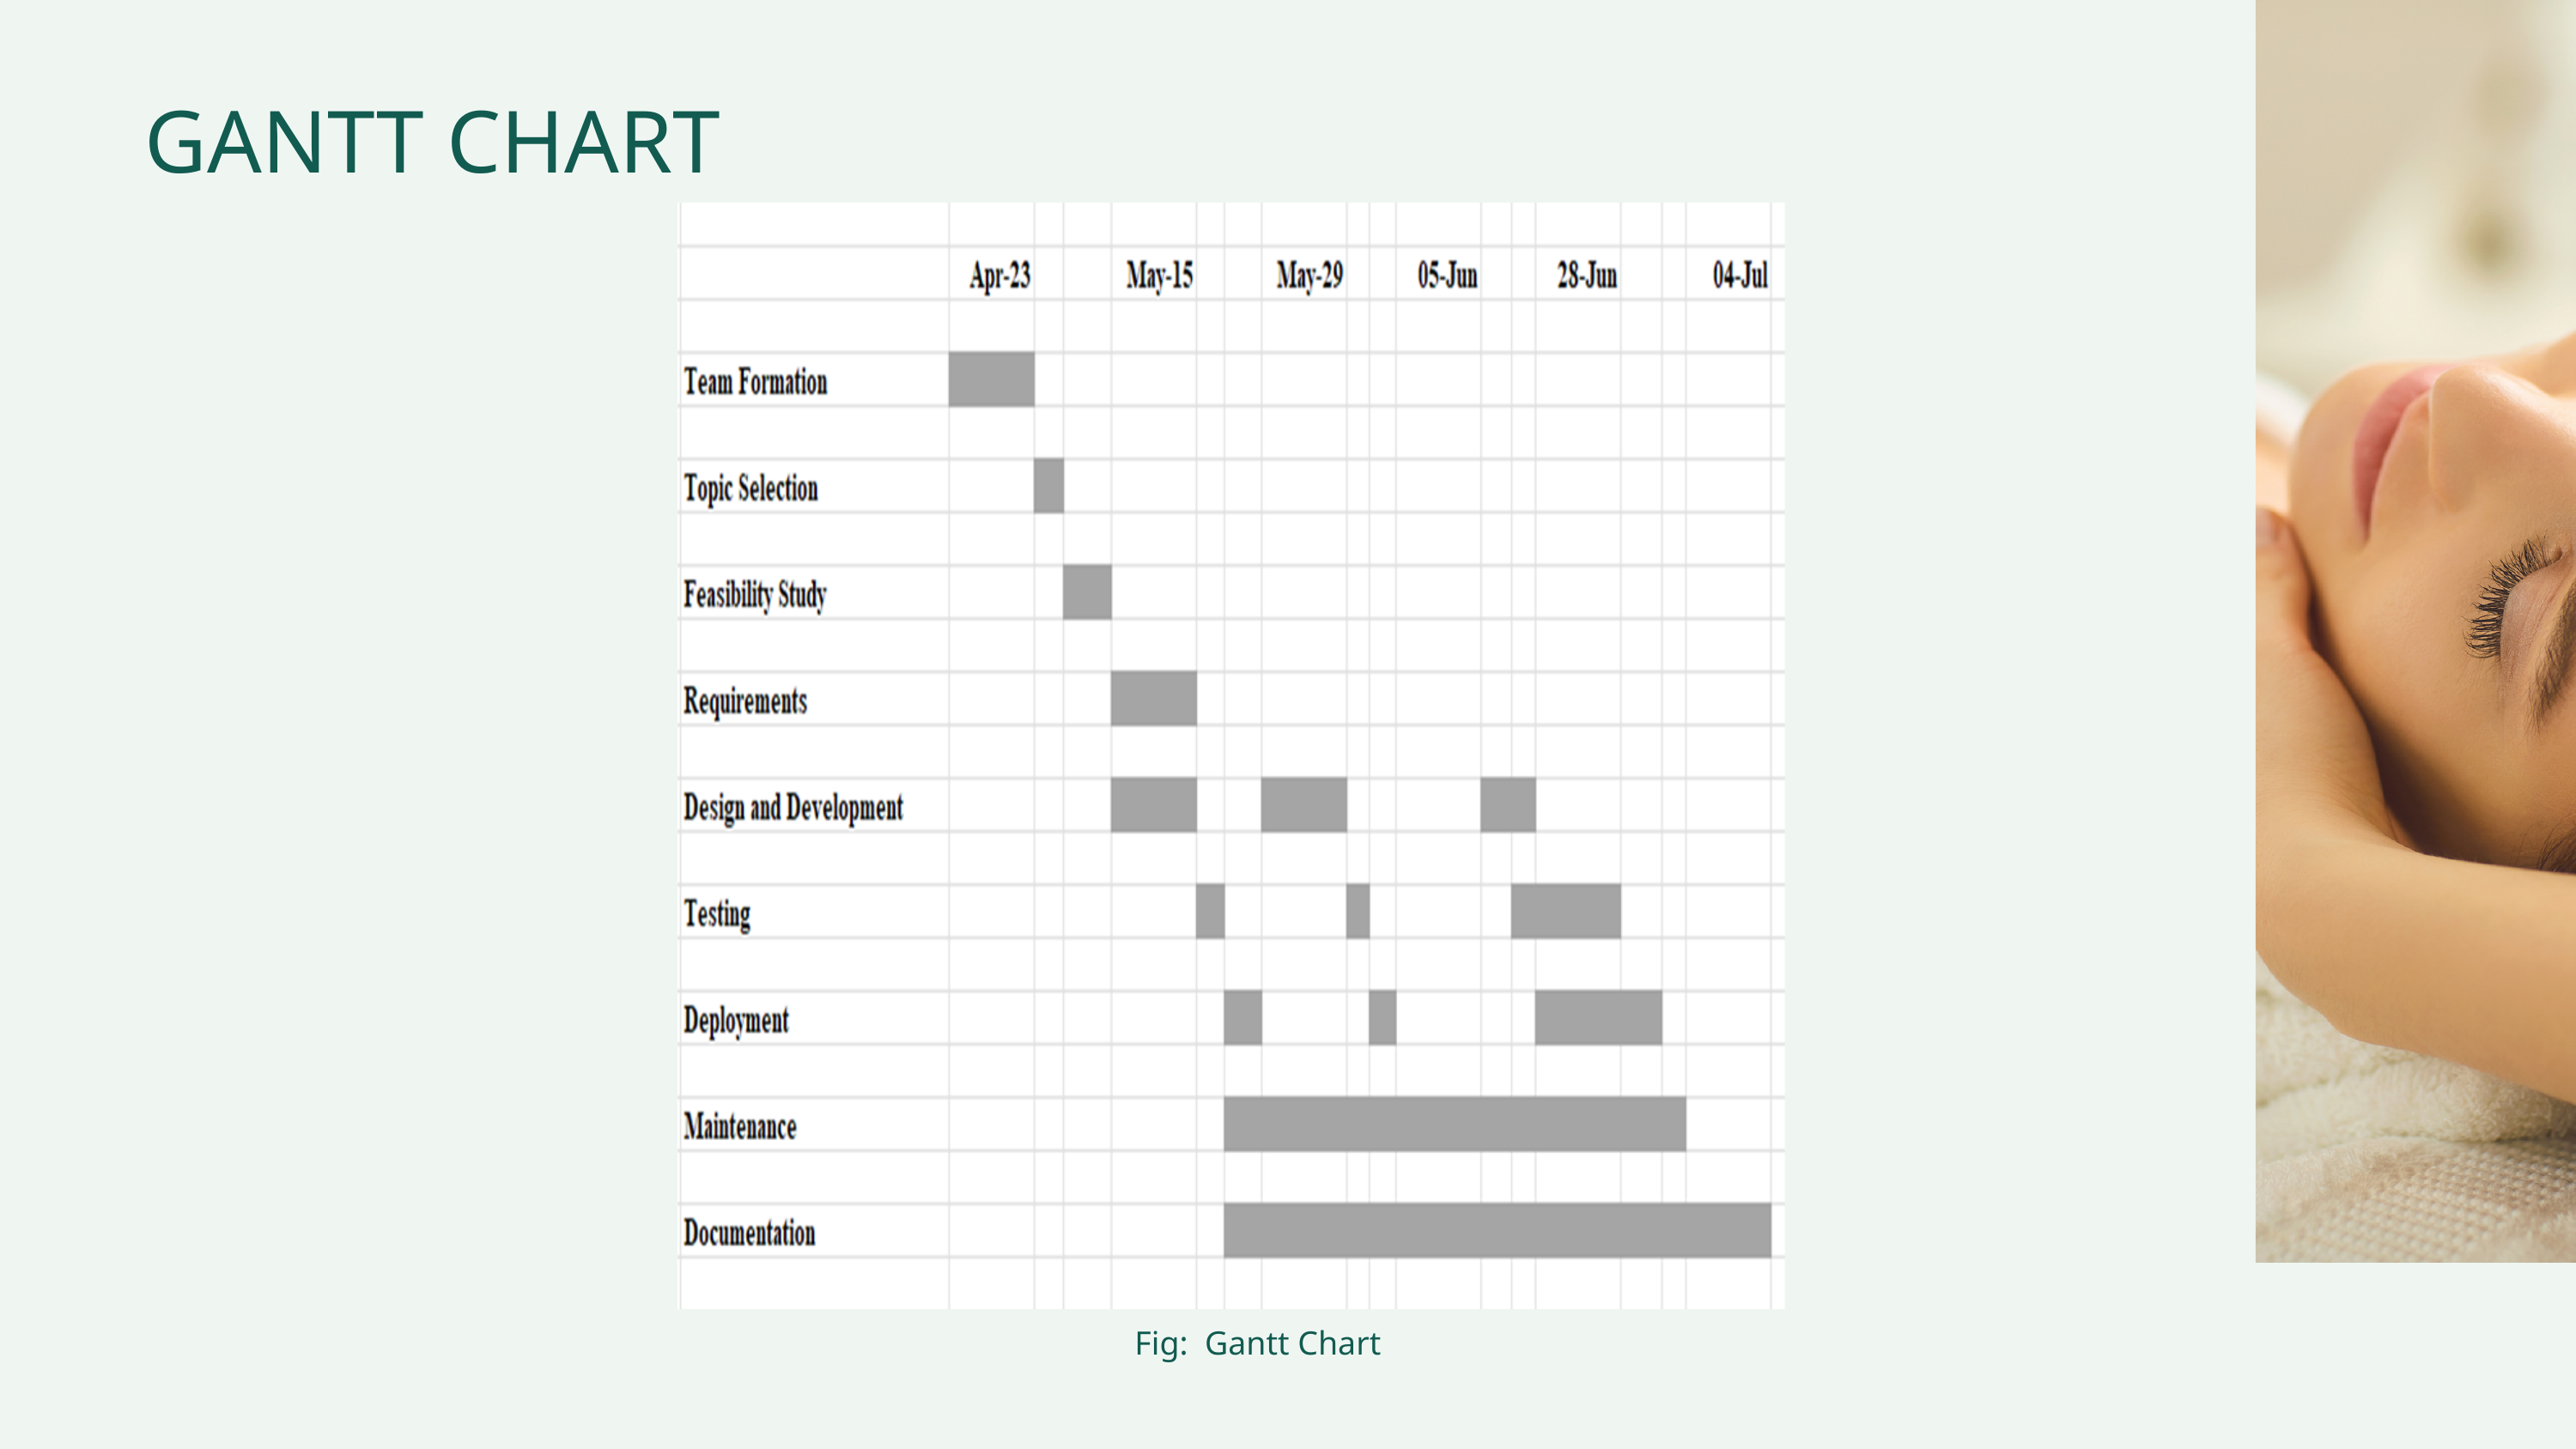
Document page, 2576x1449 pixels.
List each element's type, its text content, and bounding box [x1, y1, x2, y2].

text_box GANTT CHART [144, 70, 1785, 191]
text_box [2255, 0, 2576, 1263]
text_box Fig: Gantt Chart [1111, 1313, 1413, 1362]
text_box [677, 203, 1785, 1309]
